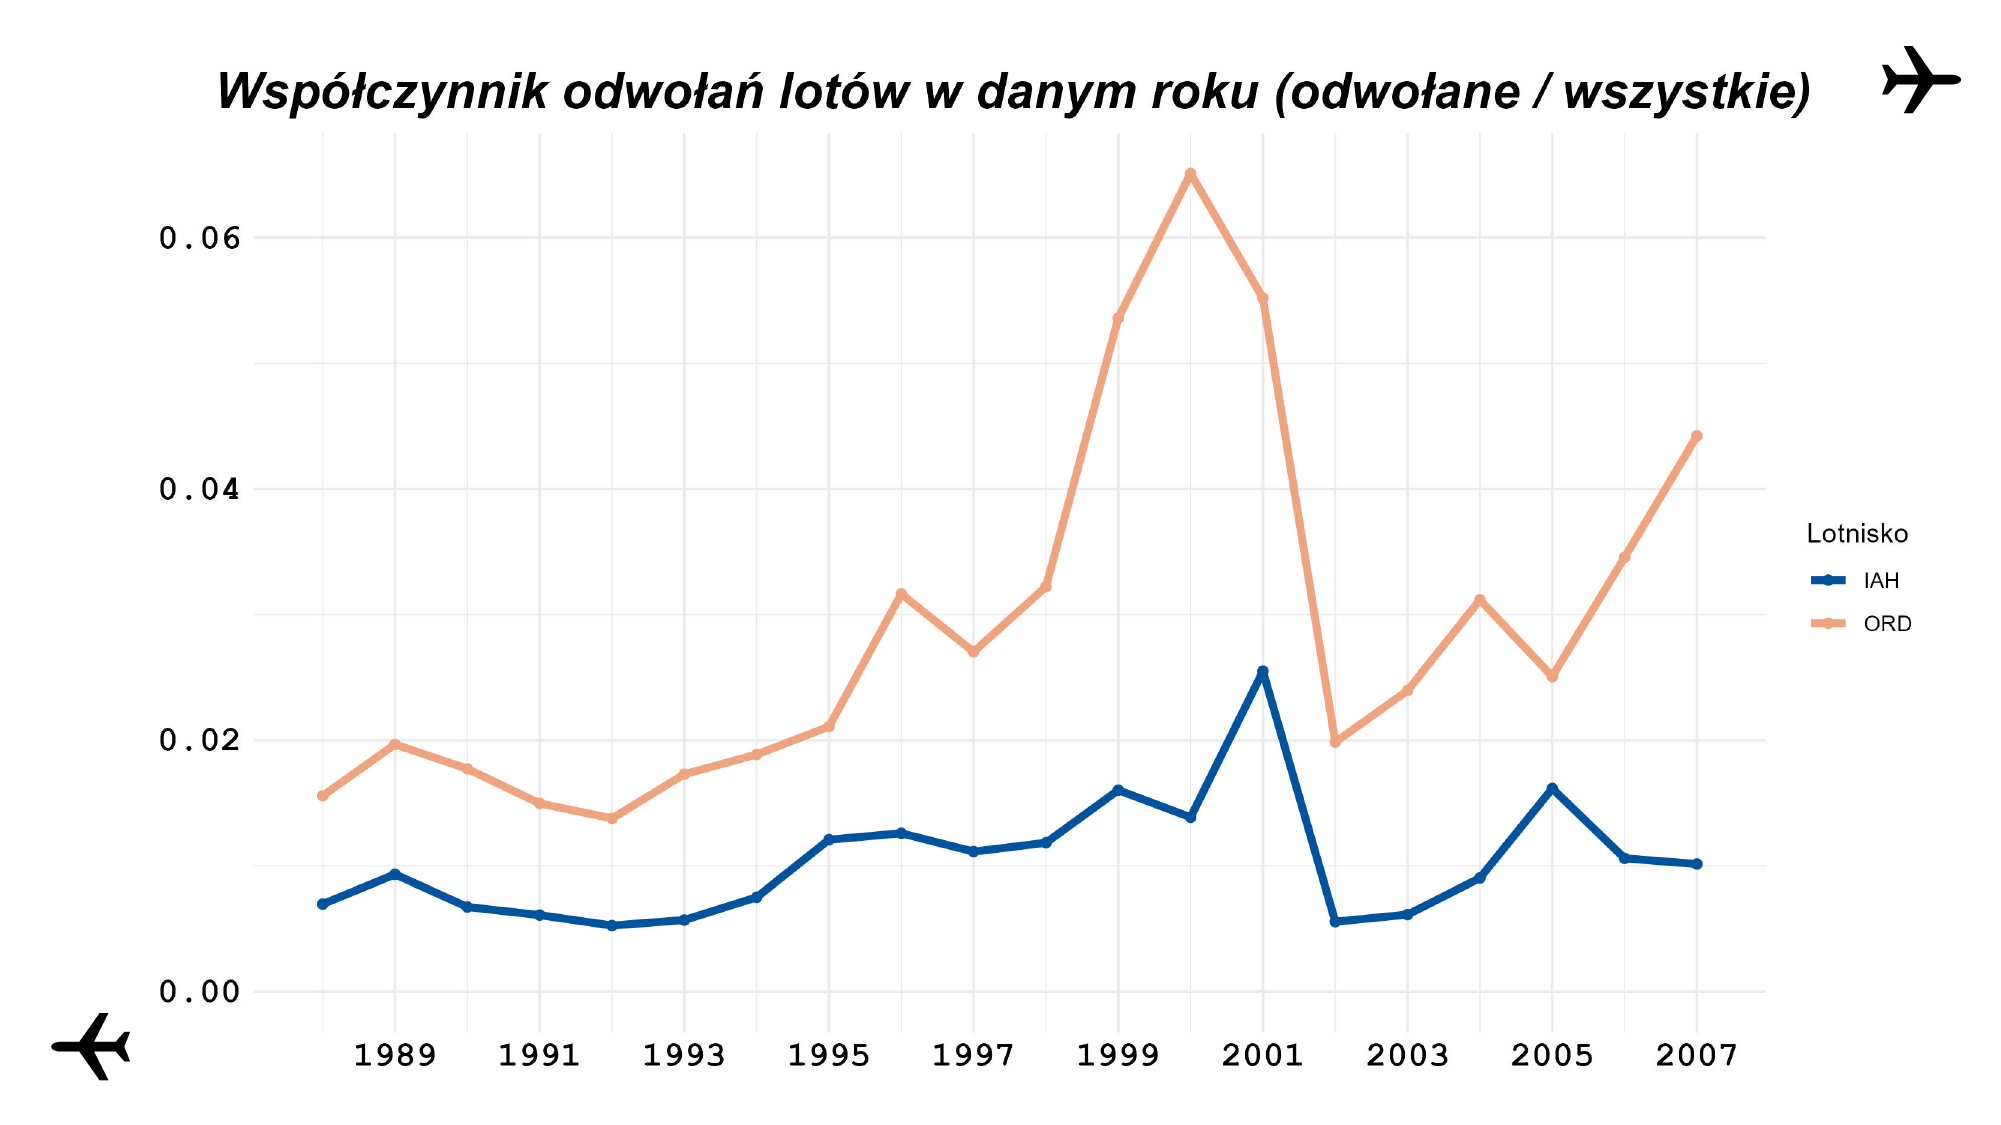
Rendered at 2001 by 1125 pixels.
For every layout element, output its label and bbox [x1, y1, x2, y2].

picture [43, 22, 1926, 1103]
list [1874, 32, 1969, 127]
